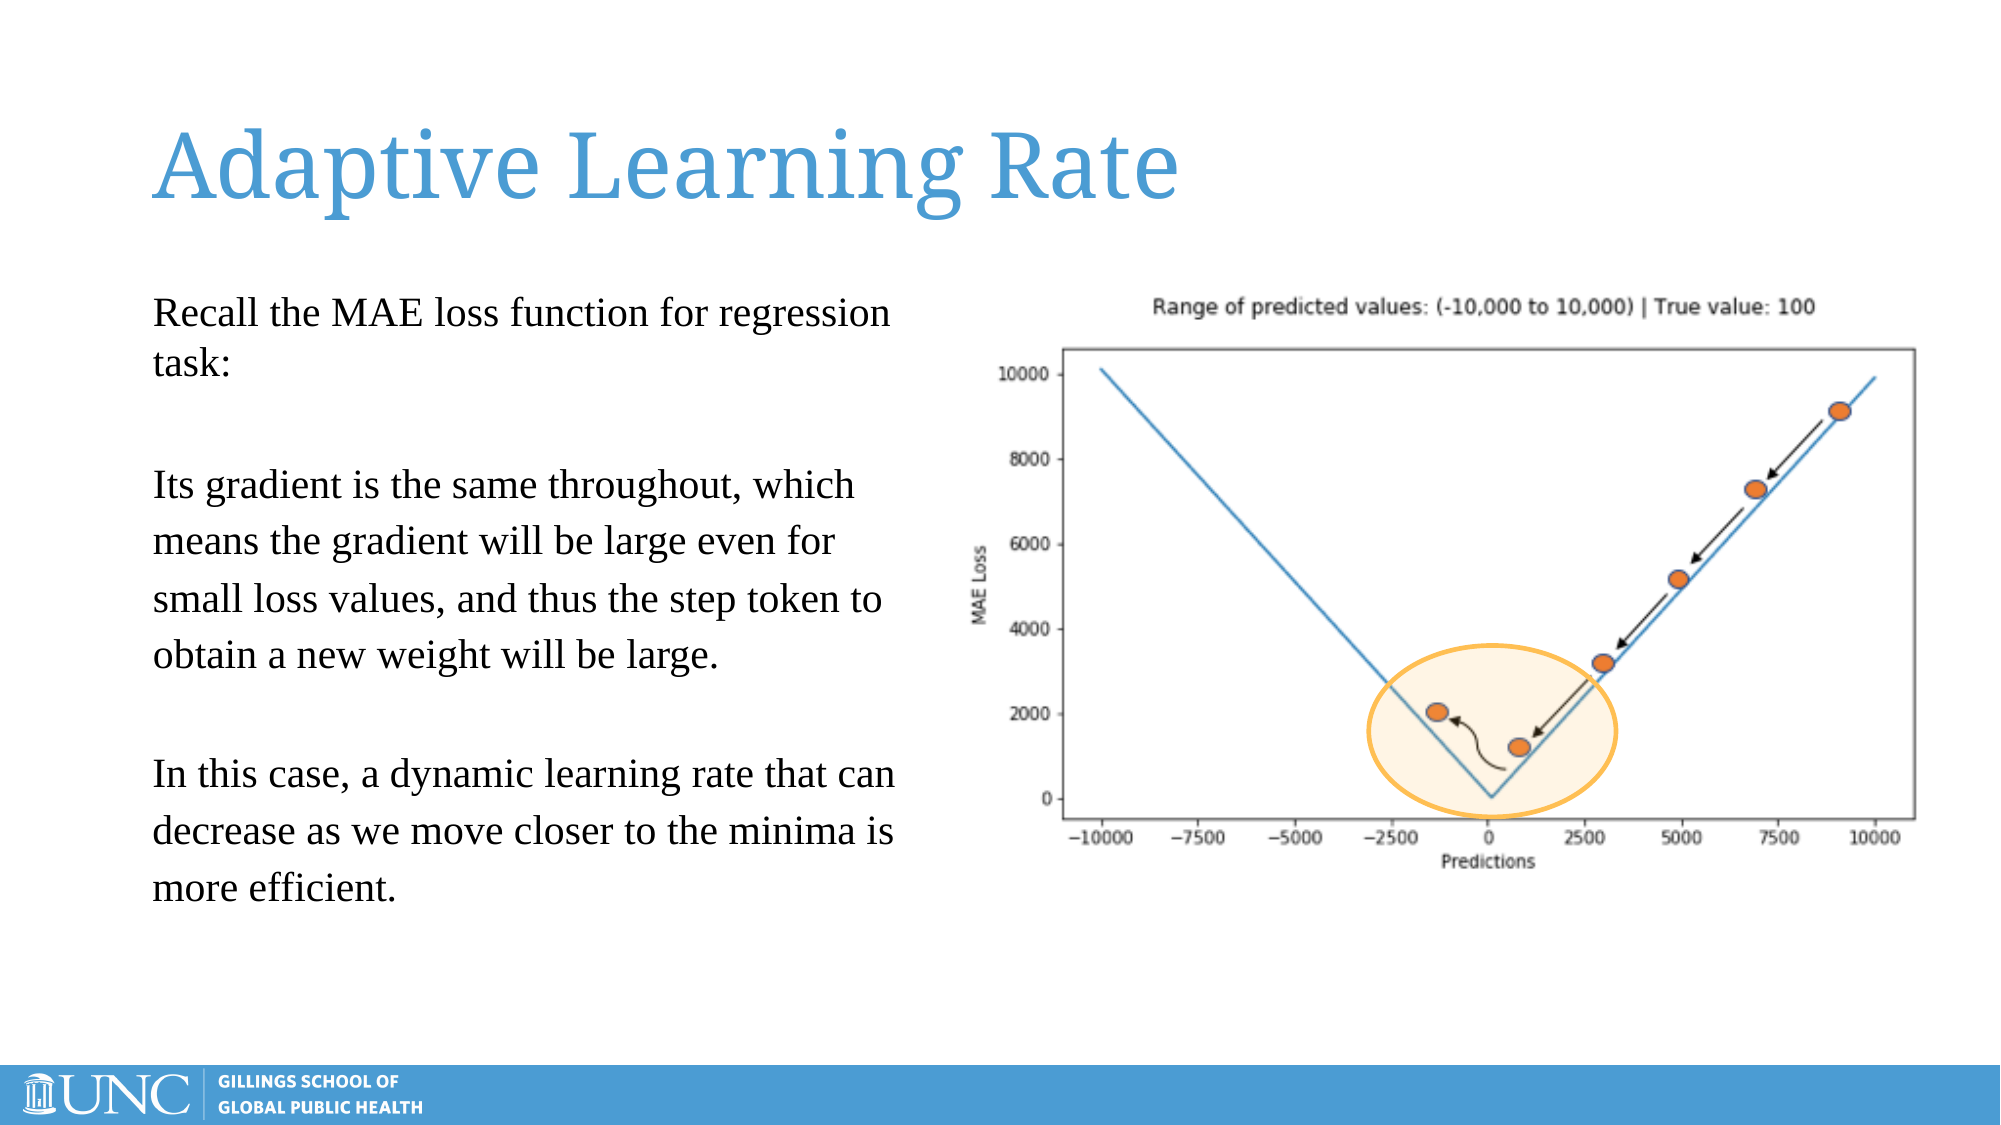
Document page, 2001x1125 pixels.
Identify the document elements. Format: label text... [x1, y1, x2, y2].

picture [916, 277, 1962, 888]
text_box Its gradient is the same throughout, which means the gradient will be large even for small loss values, and thus the step token to obtain a new weight will be large. [138, 442, 916, 685]
text_box In this case, a dynamic learning rate that can decrease as we move closer to the minima is more efficient. [137, 731, 916, 918]
picture [23, 1068, 422, 1120]
title Adaptive Learning Rate [137, 59, 1863, 278]
text_box Recall the MAE loss function for regression task: [138, 277, 916, 393]
